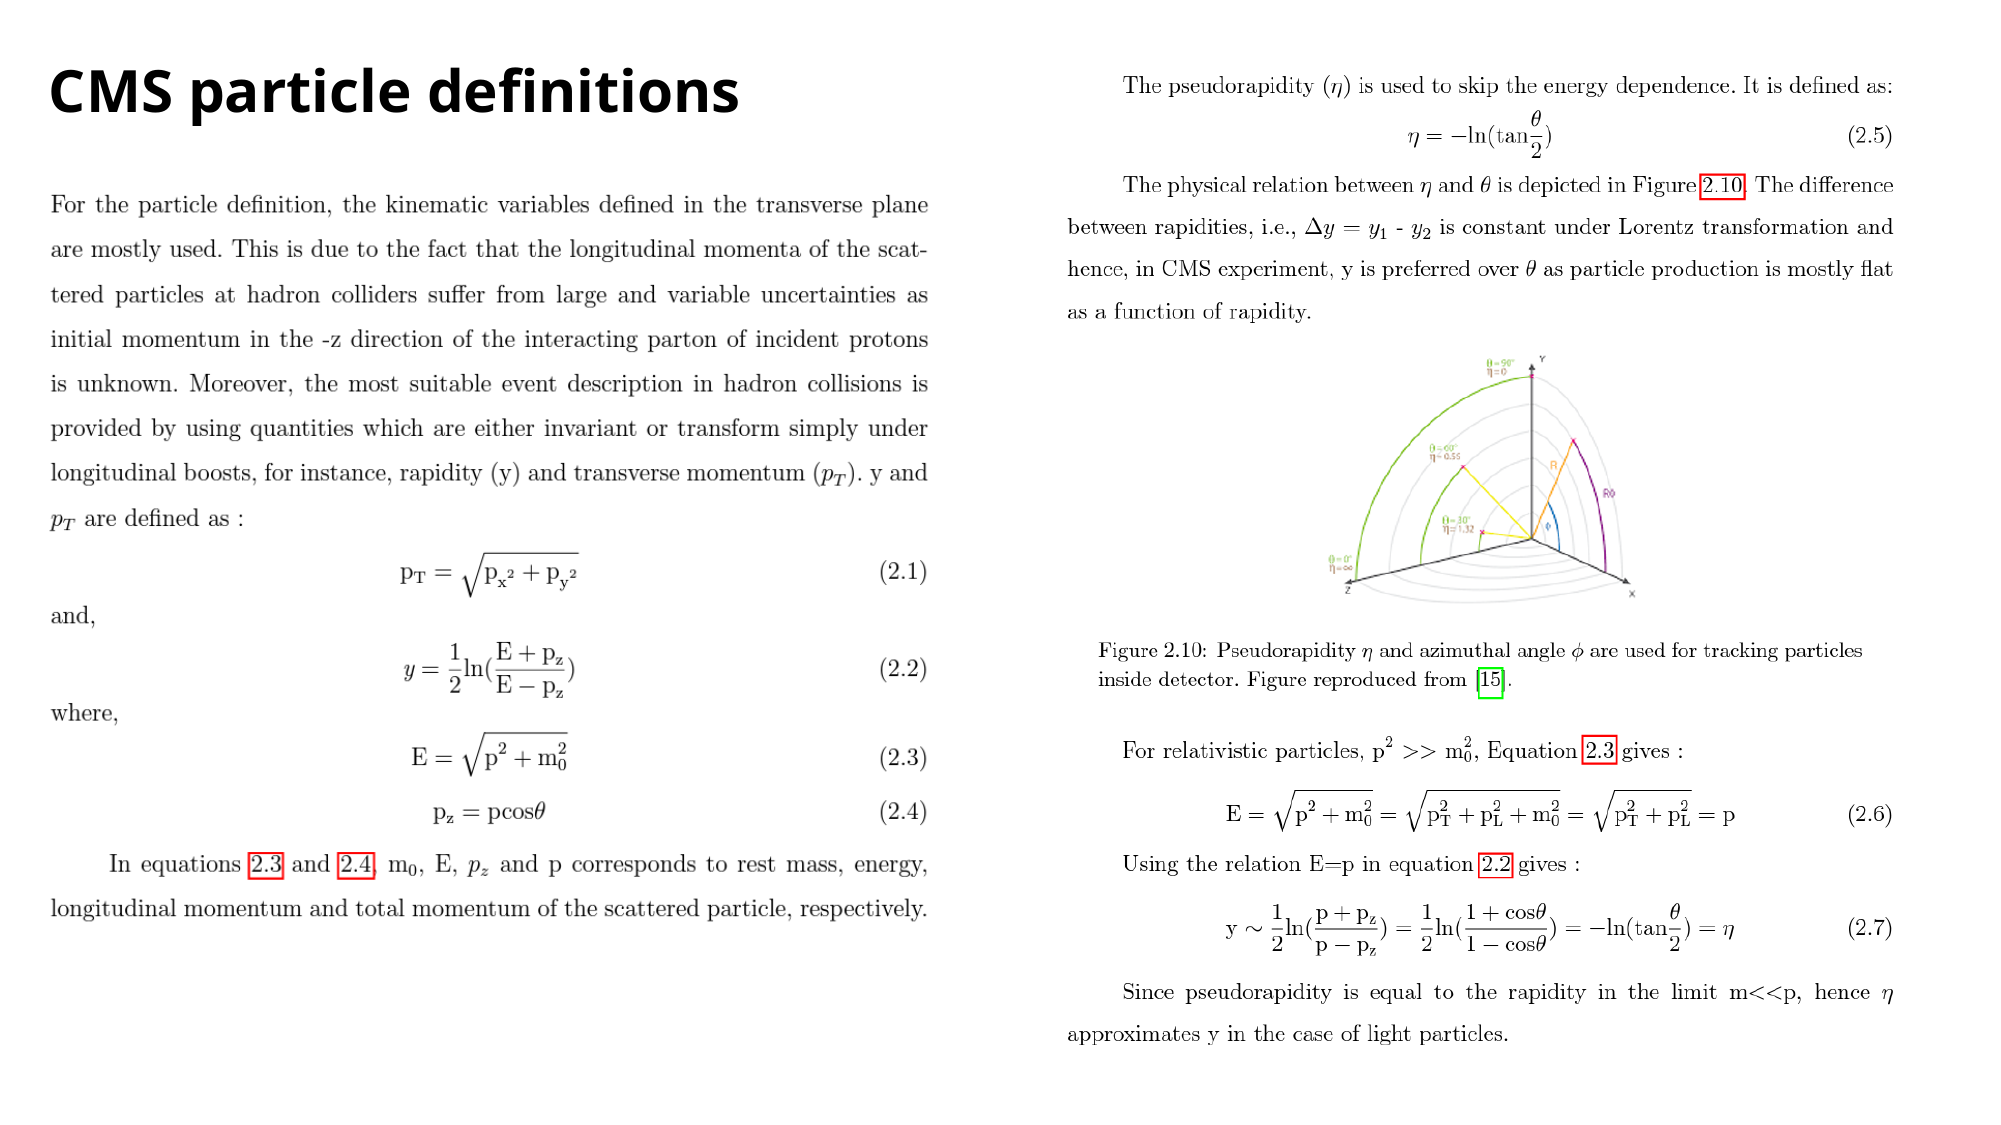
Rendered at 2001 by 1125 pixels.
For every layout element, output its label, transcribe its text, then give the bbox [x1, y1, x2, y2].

picture [1055, 63, 1914, 1054]
title CMS particle definitions [33, 30, 1971, 157]
picture [33, 179, 946, 939]
